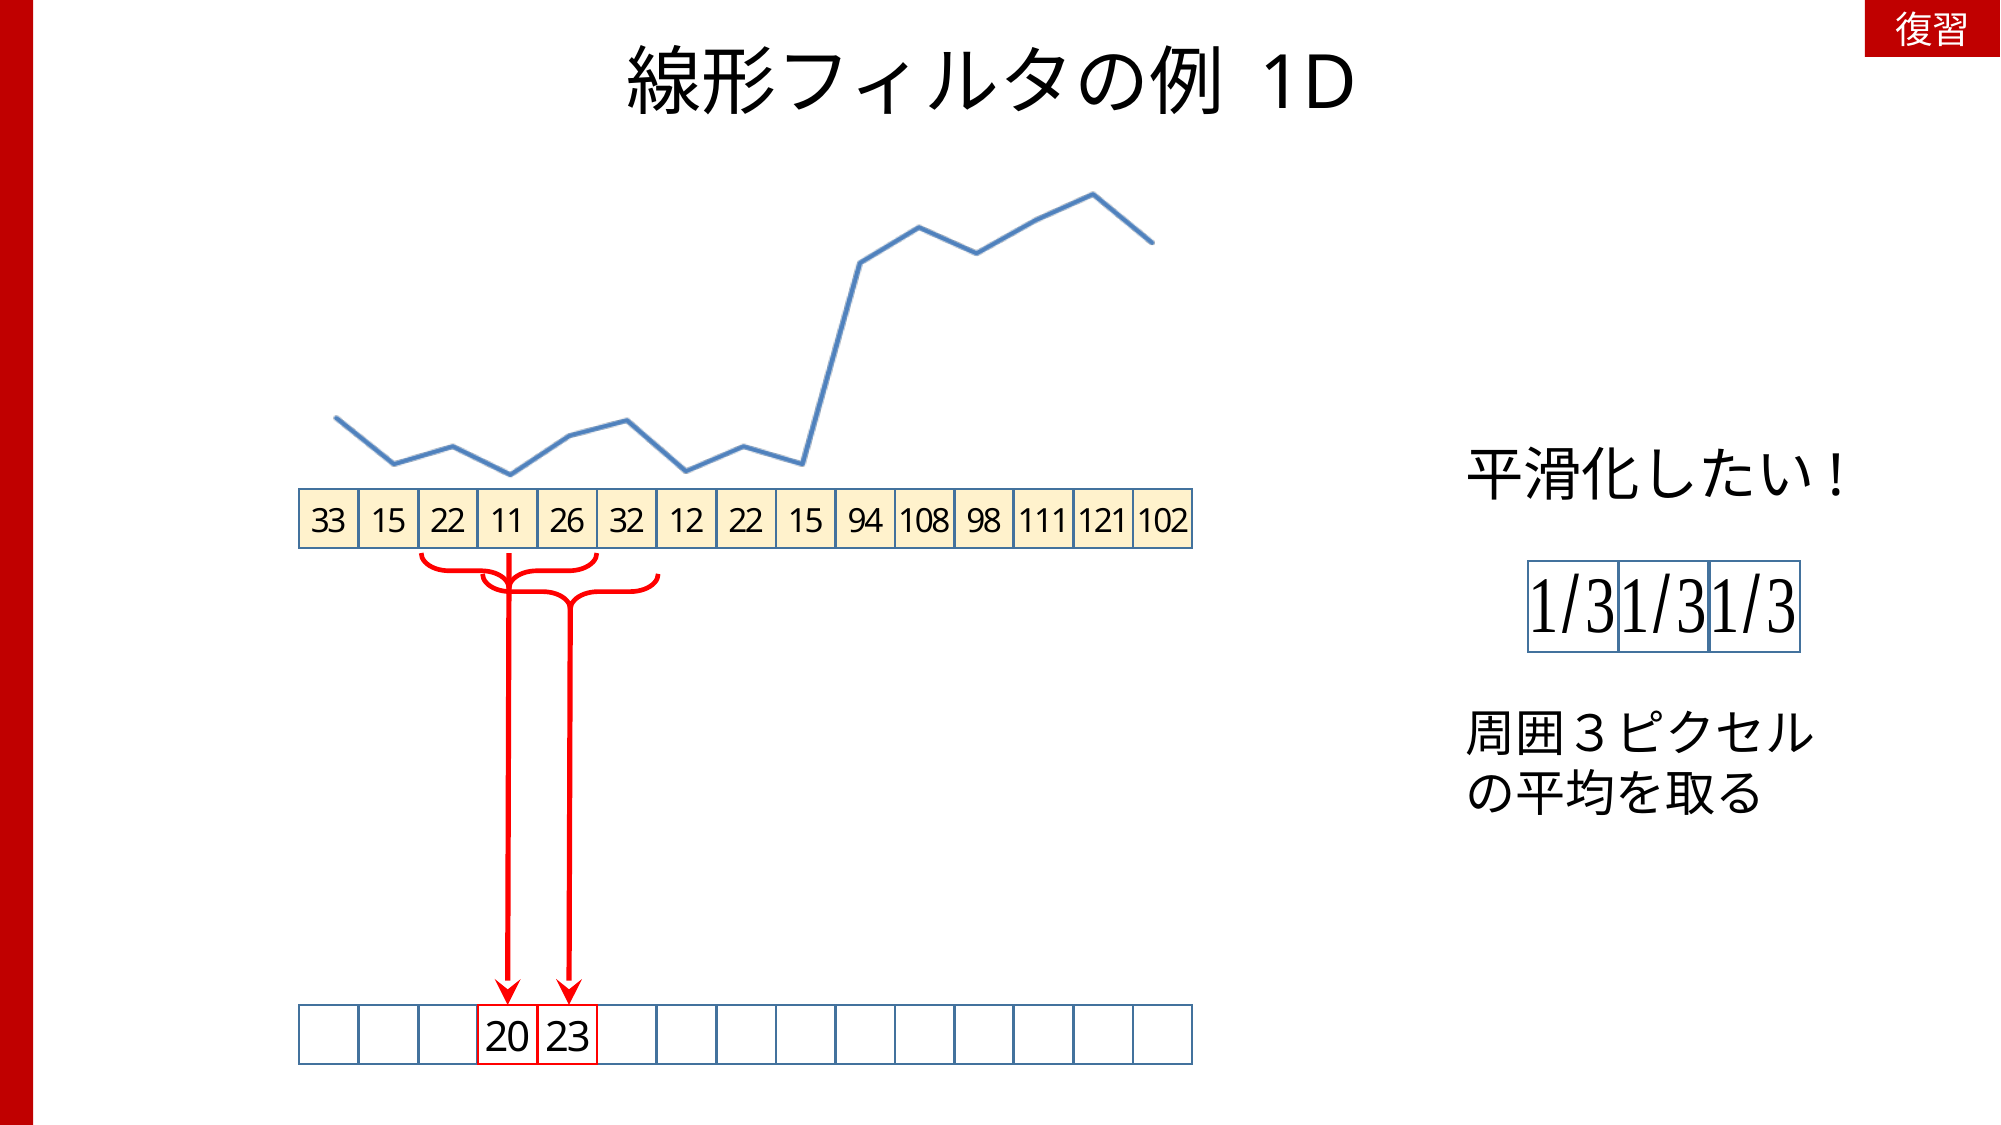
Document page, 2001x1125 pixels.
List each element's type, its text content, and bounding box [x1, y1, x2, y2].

title 線形フィルタの例 1D [316, 36, 1667, 132]
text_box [1528, 561, 1799, 652]
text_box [482, 573, 869, 1064]
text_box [249, 553, 597, 1064]
text_box 復習 [1864, 0, 2000, 58]
text_box 周囲３ピクセルの平均を取る [1450, 713, 1877, 809]
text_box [869, 1004, 1193, 1064]
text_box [299, 489, 1193, 549]
text_box 平滑化したい! [1450, 424, 1877, 520]
picture [316, 182, 1161, 490]
